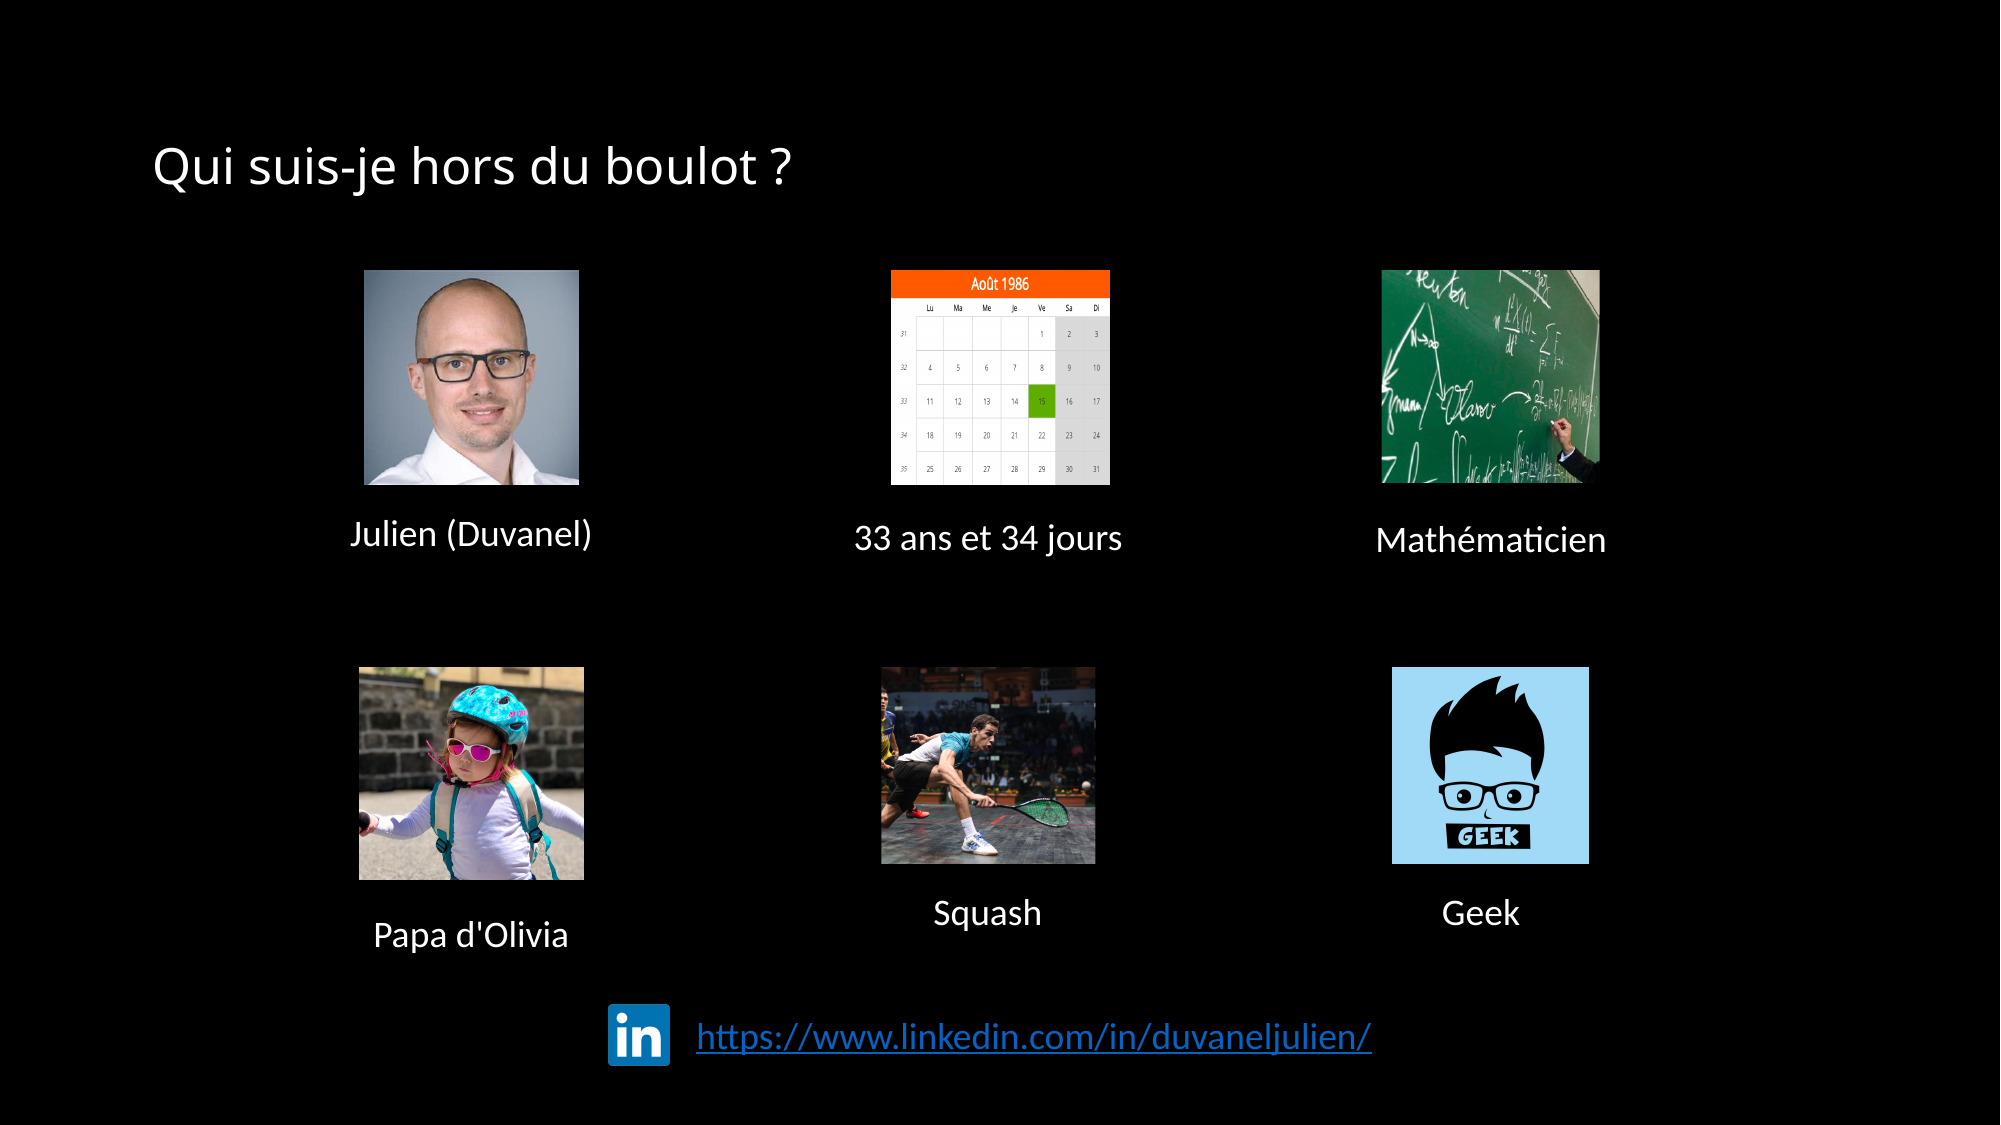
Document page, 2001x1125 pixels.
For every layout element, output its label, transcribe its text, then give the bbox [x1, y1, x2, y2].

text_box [608, 1004, 1392, 1066]
title Qui suis-je hors du boulot ? [137, 59, 1863, 278]
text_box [837, 270, 1140, 567]
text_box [345, 667, 598, 964]
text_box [1353, 270, 1630, 568]
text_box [319, 270, 624, 563]
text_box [881, 667, 1096, 942]
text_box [1392, 667, 1589, 942]
